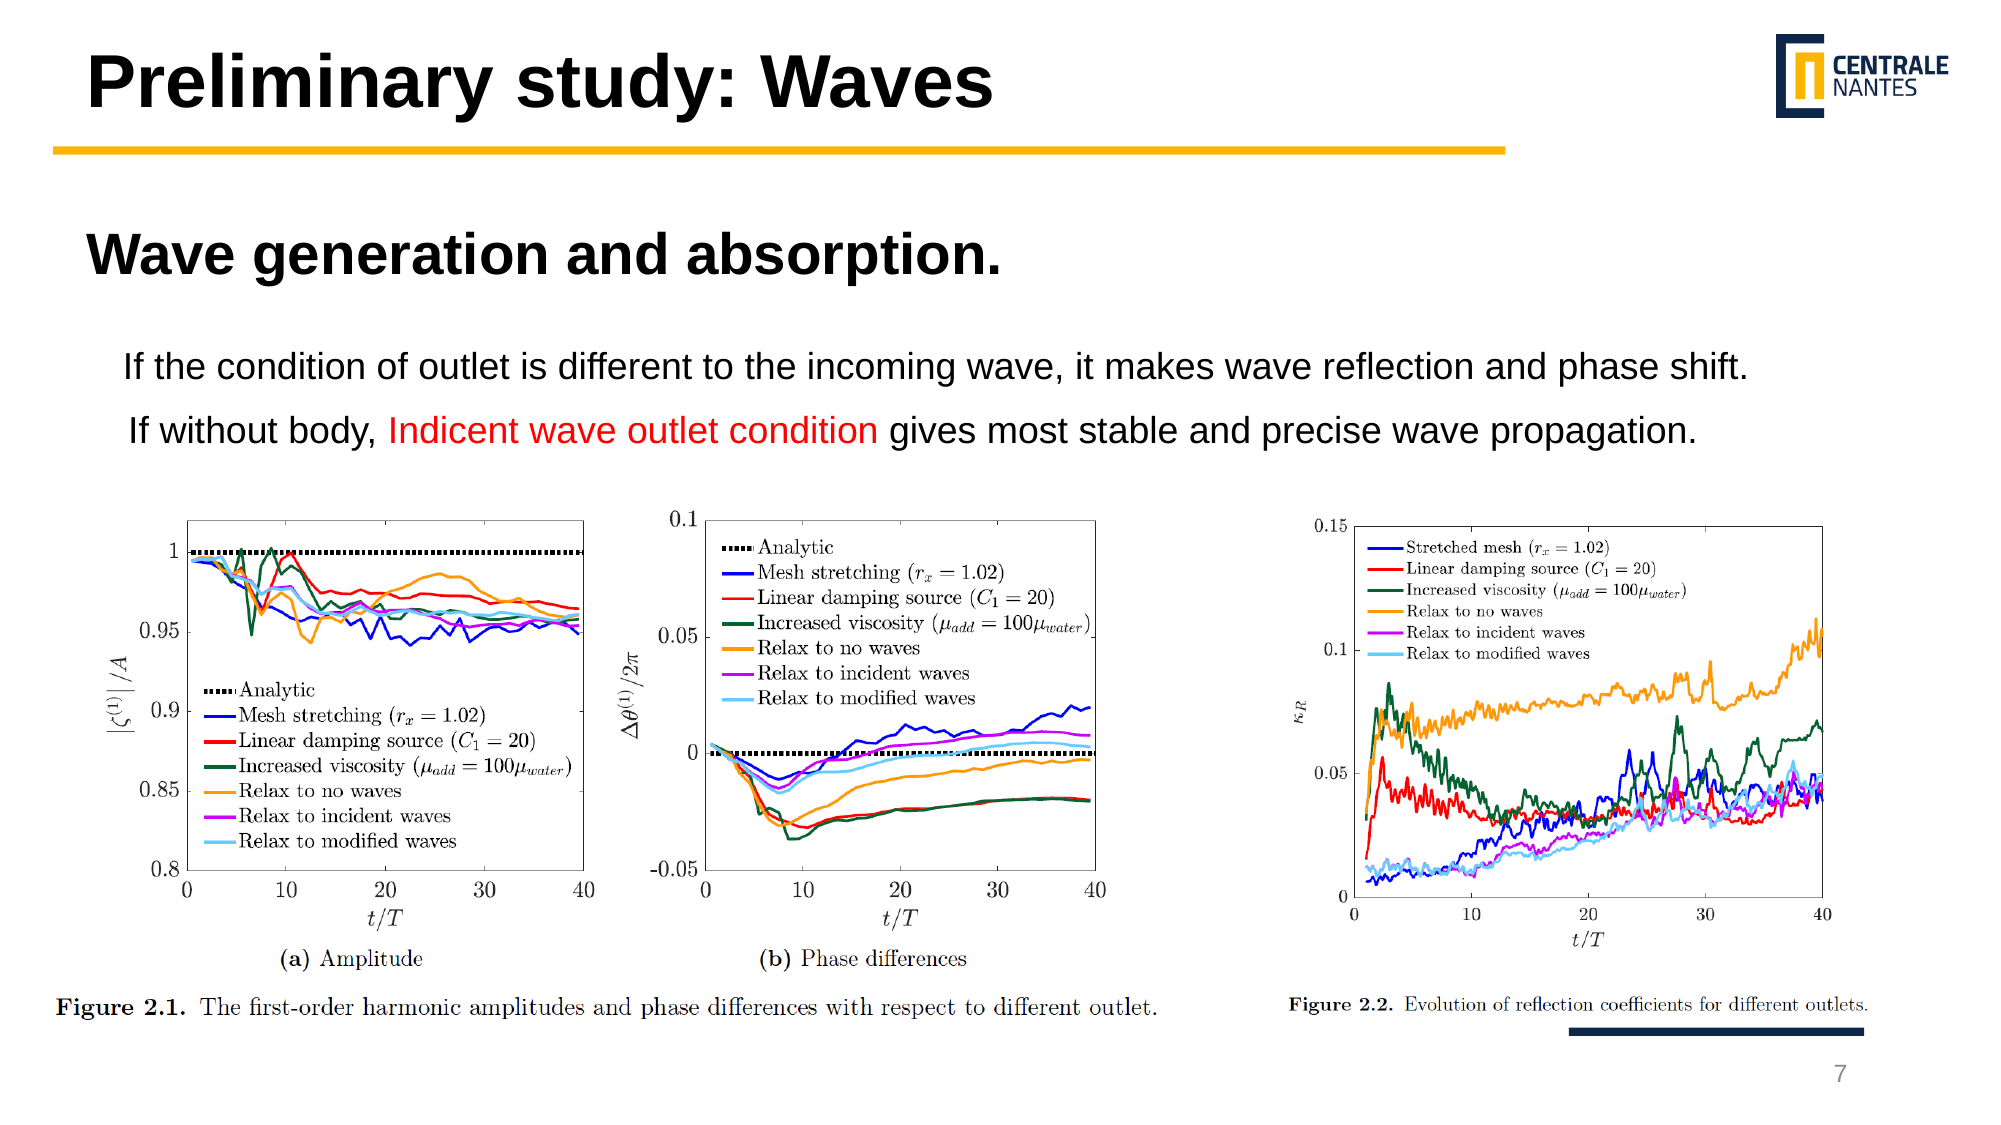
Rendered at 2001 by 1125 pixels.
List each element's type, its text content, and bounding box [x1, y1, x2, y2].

picture [1282, 507, 1847, 948]
picture [1770, 26, 1952, 122]
title Preliminary study: Waves [71, 28, 1756, 138]
list Wave generation and absorption. [71, 194, 1863, 304]
slide_number 7 [1412, 1042, 1863, 1103]
text_box If without body, Indicent wave outlet condition gives most stable and precise wave propagation. [113, 398, 1724, 459]
picture [52, 507, 1162, 1021]
picture [1282, 982, 1879, 1021]
text_box If the condition of outlet is different to the incoming wave, it makes wave reflection and phase shift. [108, 334, 1765, 395]
